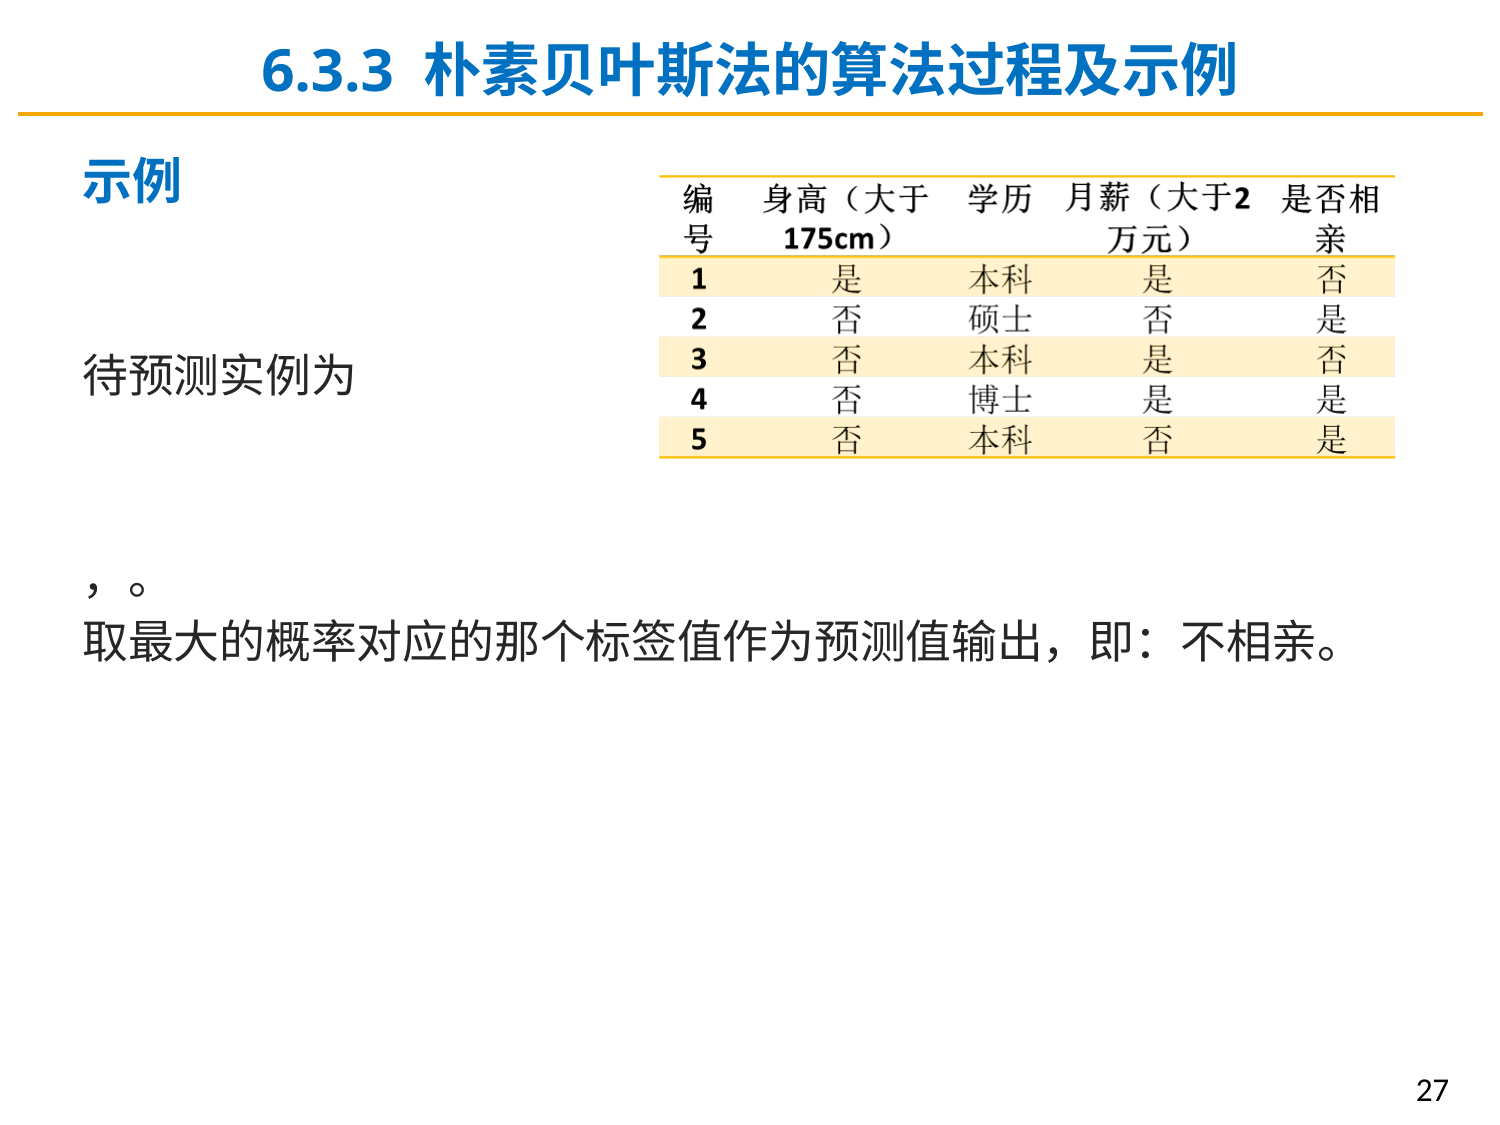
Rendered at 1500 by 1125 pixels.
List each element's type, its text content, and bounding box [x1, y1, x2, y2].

text_box 27 [1114, 1060, 1465, 1106]
picture [658, 163, 1396, 479]
text_box 6.3.3 朴素贝叶斯法的算法过程及示例 [0, 25, 1500, 111]
